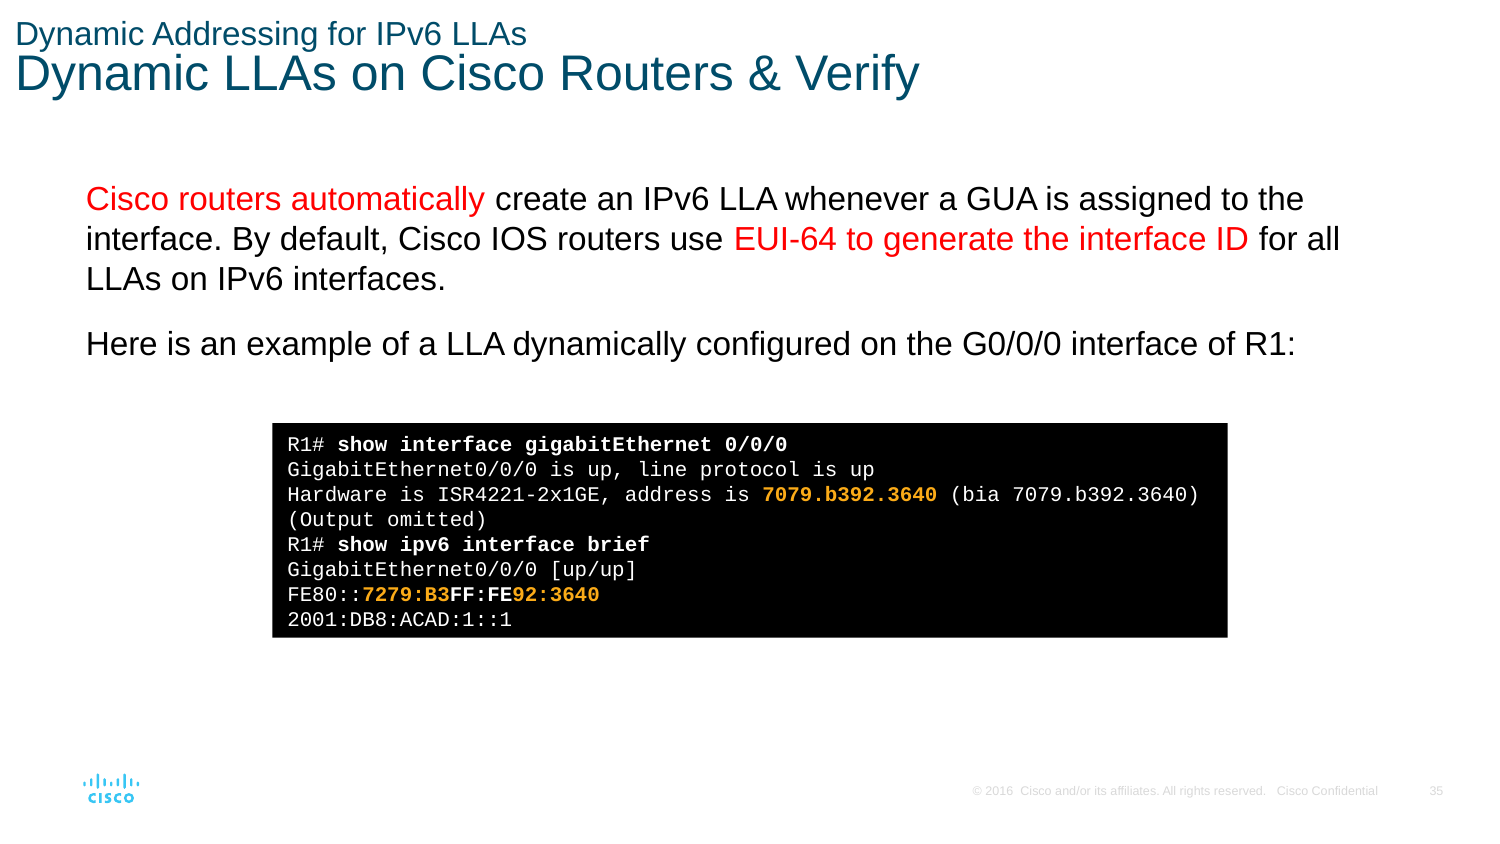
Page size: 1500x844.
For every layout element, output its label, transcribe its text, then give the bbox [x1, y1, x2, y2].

title Dynamic Addressing for IPv6 LLAs Dynamic LLAs on Cisco Routers & Verify [0, 0, 1369, 121]
text_box R1# show interface gigabitEthernet 0/0/0 GigabitEthernet0/0/0 is up, line protocol is up Hardware is ISR4221-2x1GE, address is 7079.b392.3640 (bia 7079.b392.3640) (Output omitted) R1# show ipv6 interface brief GigabitEthernet0/0/0 [up/up] FE80::7279:B3FF:FE92:3640 2001:DB8:ACAD:1::1 [272, 423, 1228, 638]
list Cisco routers automatically create an IPv6 LLA whenever a GUA is assigned to the interface. By default, Cisco IOS routers use EUI-64 to generate the interface ID for all LLAs on IPv6 interfaces. Here is an example of a LLA dynamically configured on the G0/0/0 interface of R1: [70, 169, 1369, 422]
